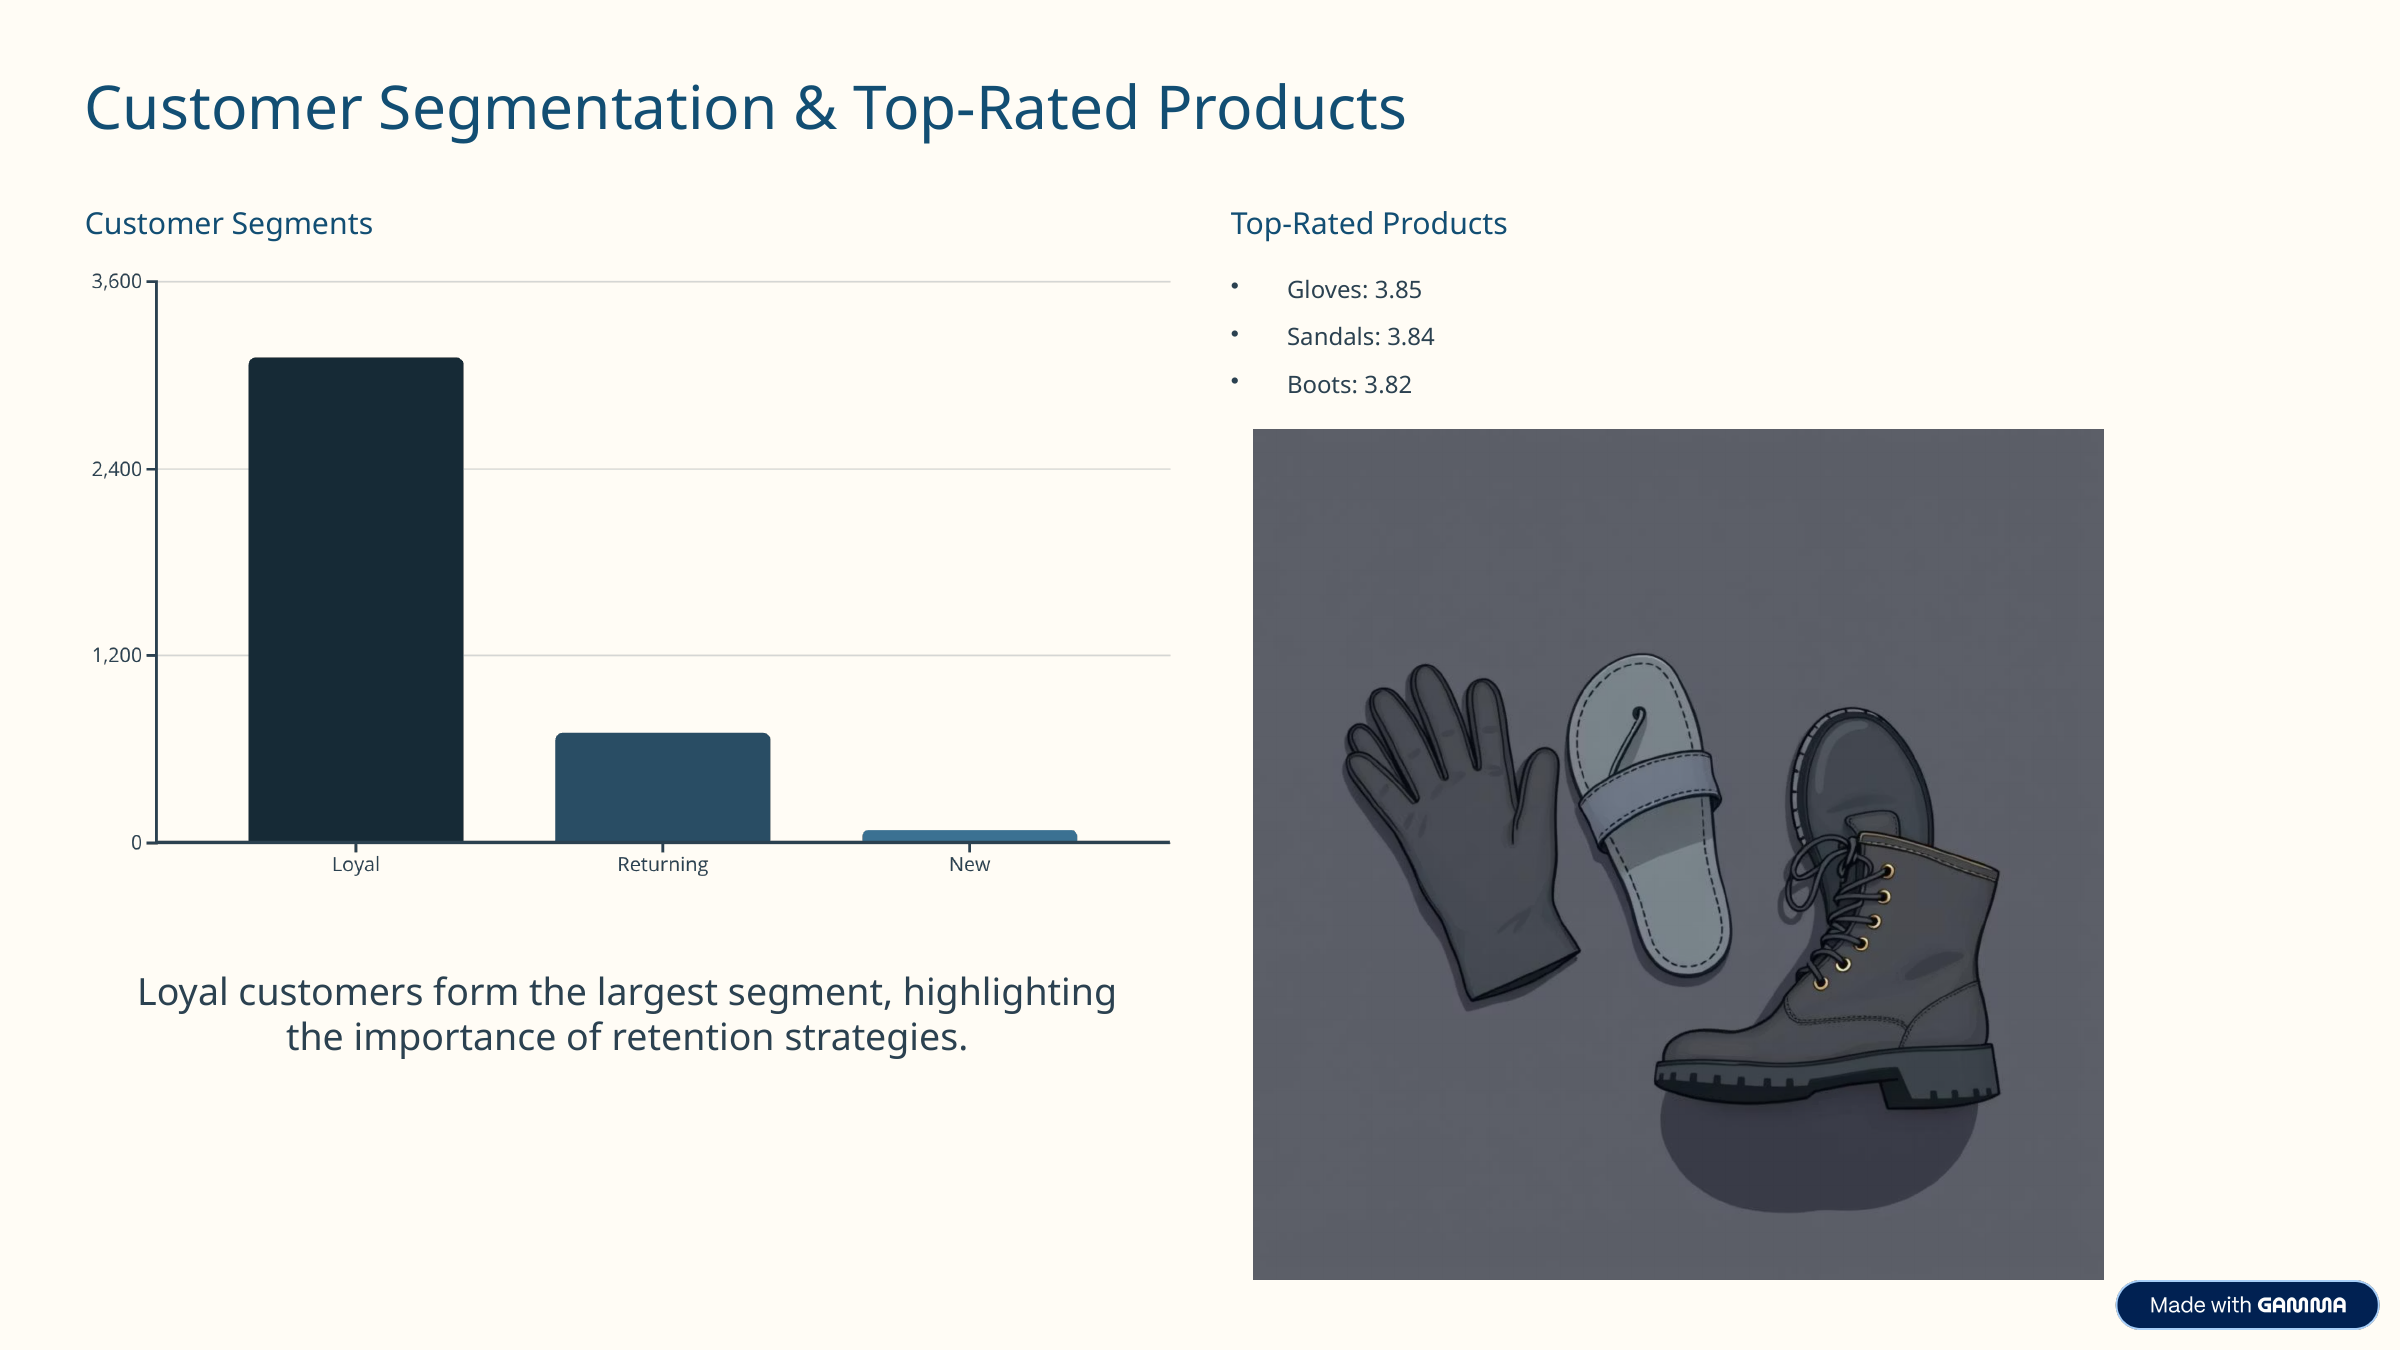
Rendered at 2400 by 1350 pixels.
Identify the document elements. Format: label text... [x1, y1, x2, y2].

text_box Customer Segmentation & Top-Rated Products [84, 66, 1446, 143]
text_box Top-Rated Products [1230, 202, 1534, 241]
picture [84, 267, 1171, 876]
text_box Boots: 3.82 [1230, 359, 2317, 399]
text_box Gloves: 3.85 [1230, 264, 2317, 312]
text_box Loyal customers form the largest segment, highlighting the importance of retention strategies. [108, 934, 1148, 1138]
text_box Customer Segments [84, 202, 388, 241]
picture [1253, 429, 2104, 1280]
text_box Sandals: 3.84 [1230, 312, 2317, 351]
picture [2106, 1271, 2389, 1339]
